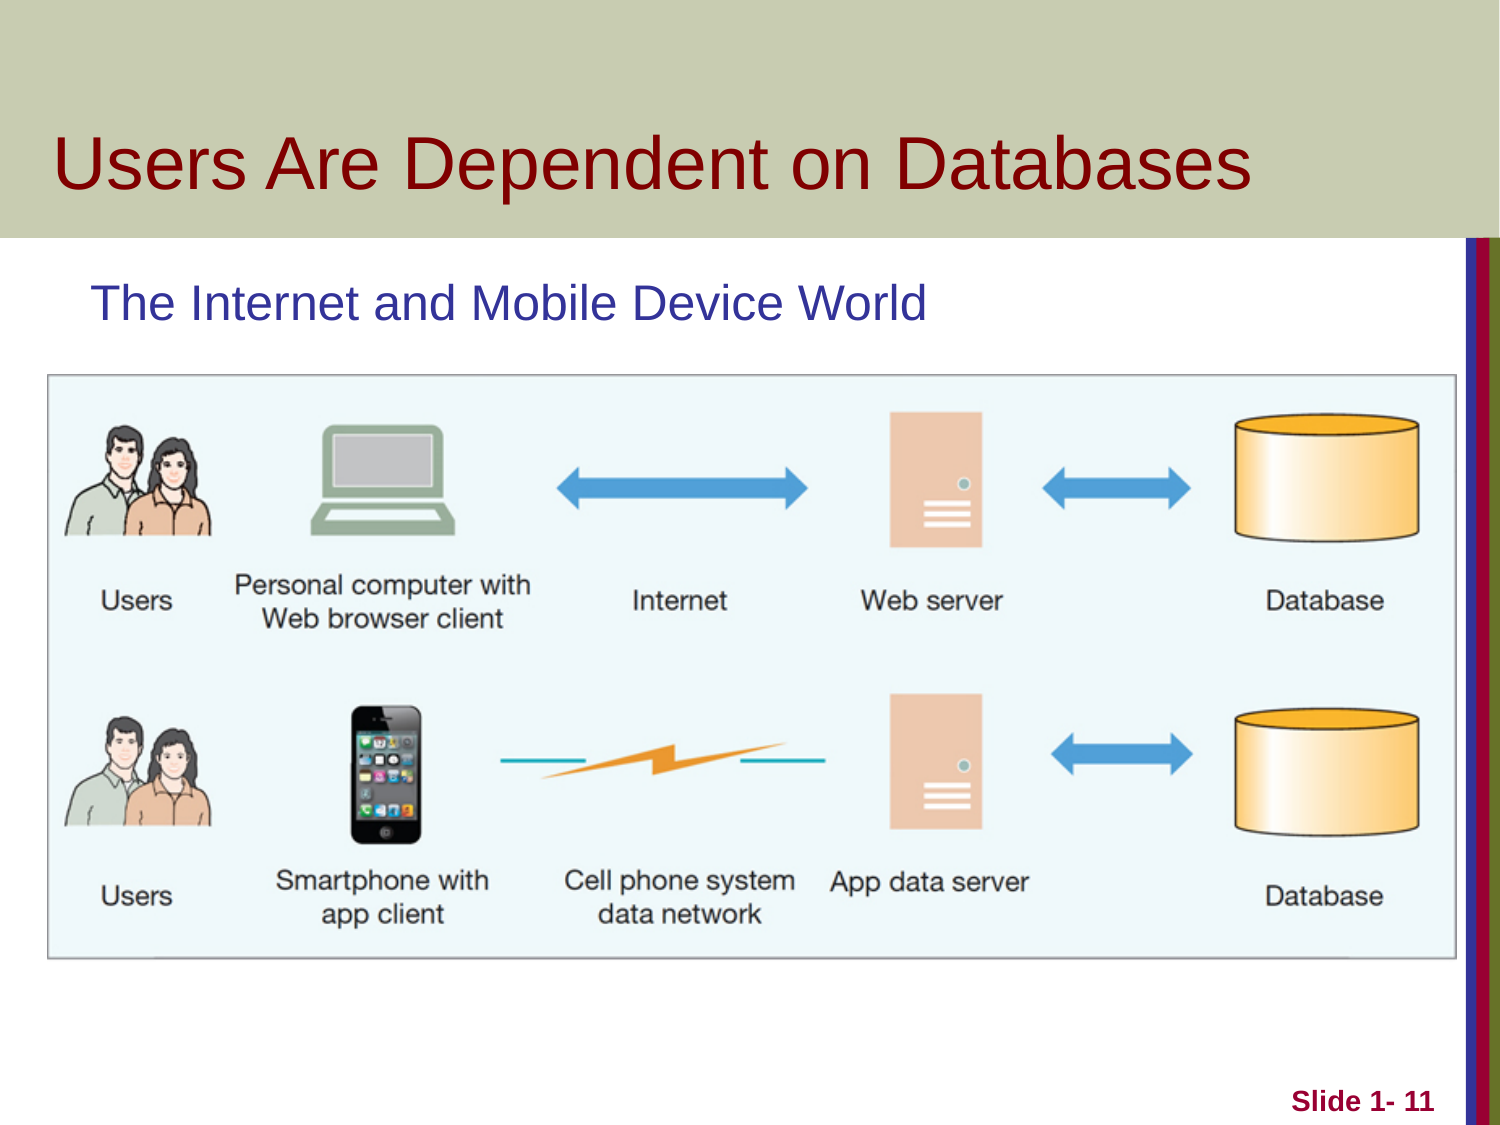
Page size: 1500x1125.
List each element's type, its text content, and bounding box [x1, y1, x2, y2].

picture [47, 374, 1458, 964]
title Users Are Dependent on Databases [37, 49, 1317, 213]
list The Internet and Mobile Device World [74, 262, 1426, 345]
slide_number Slide 1- 11 [1137, 1049, 1451, 1125]
